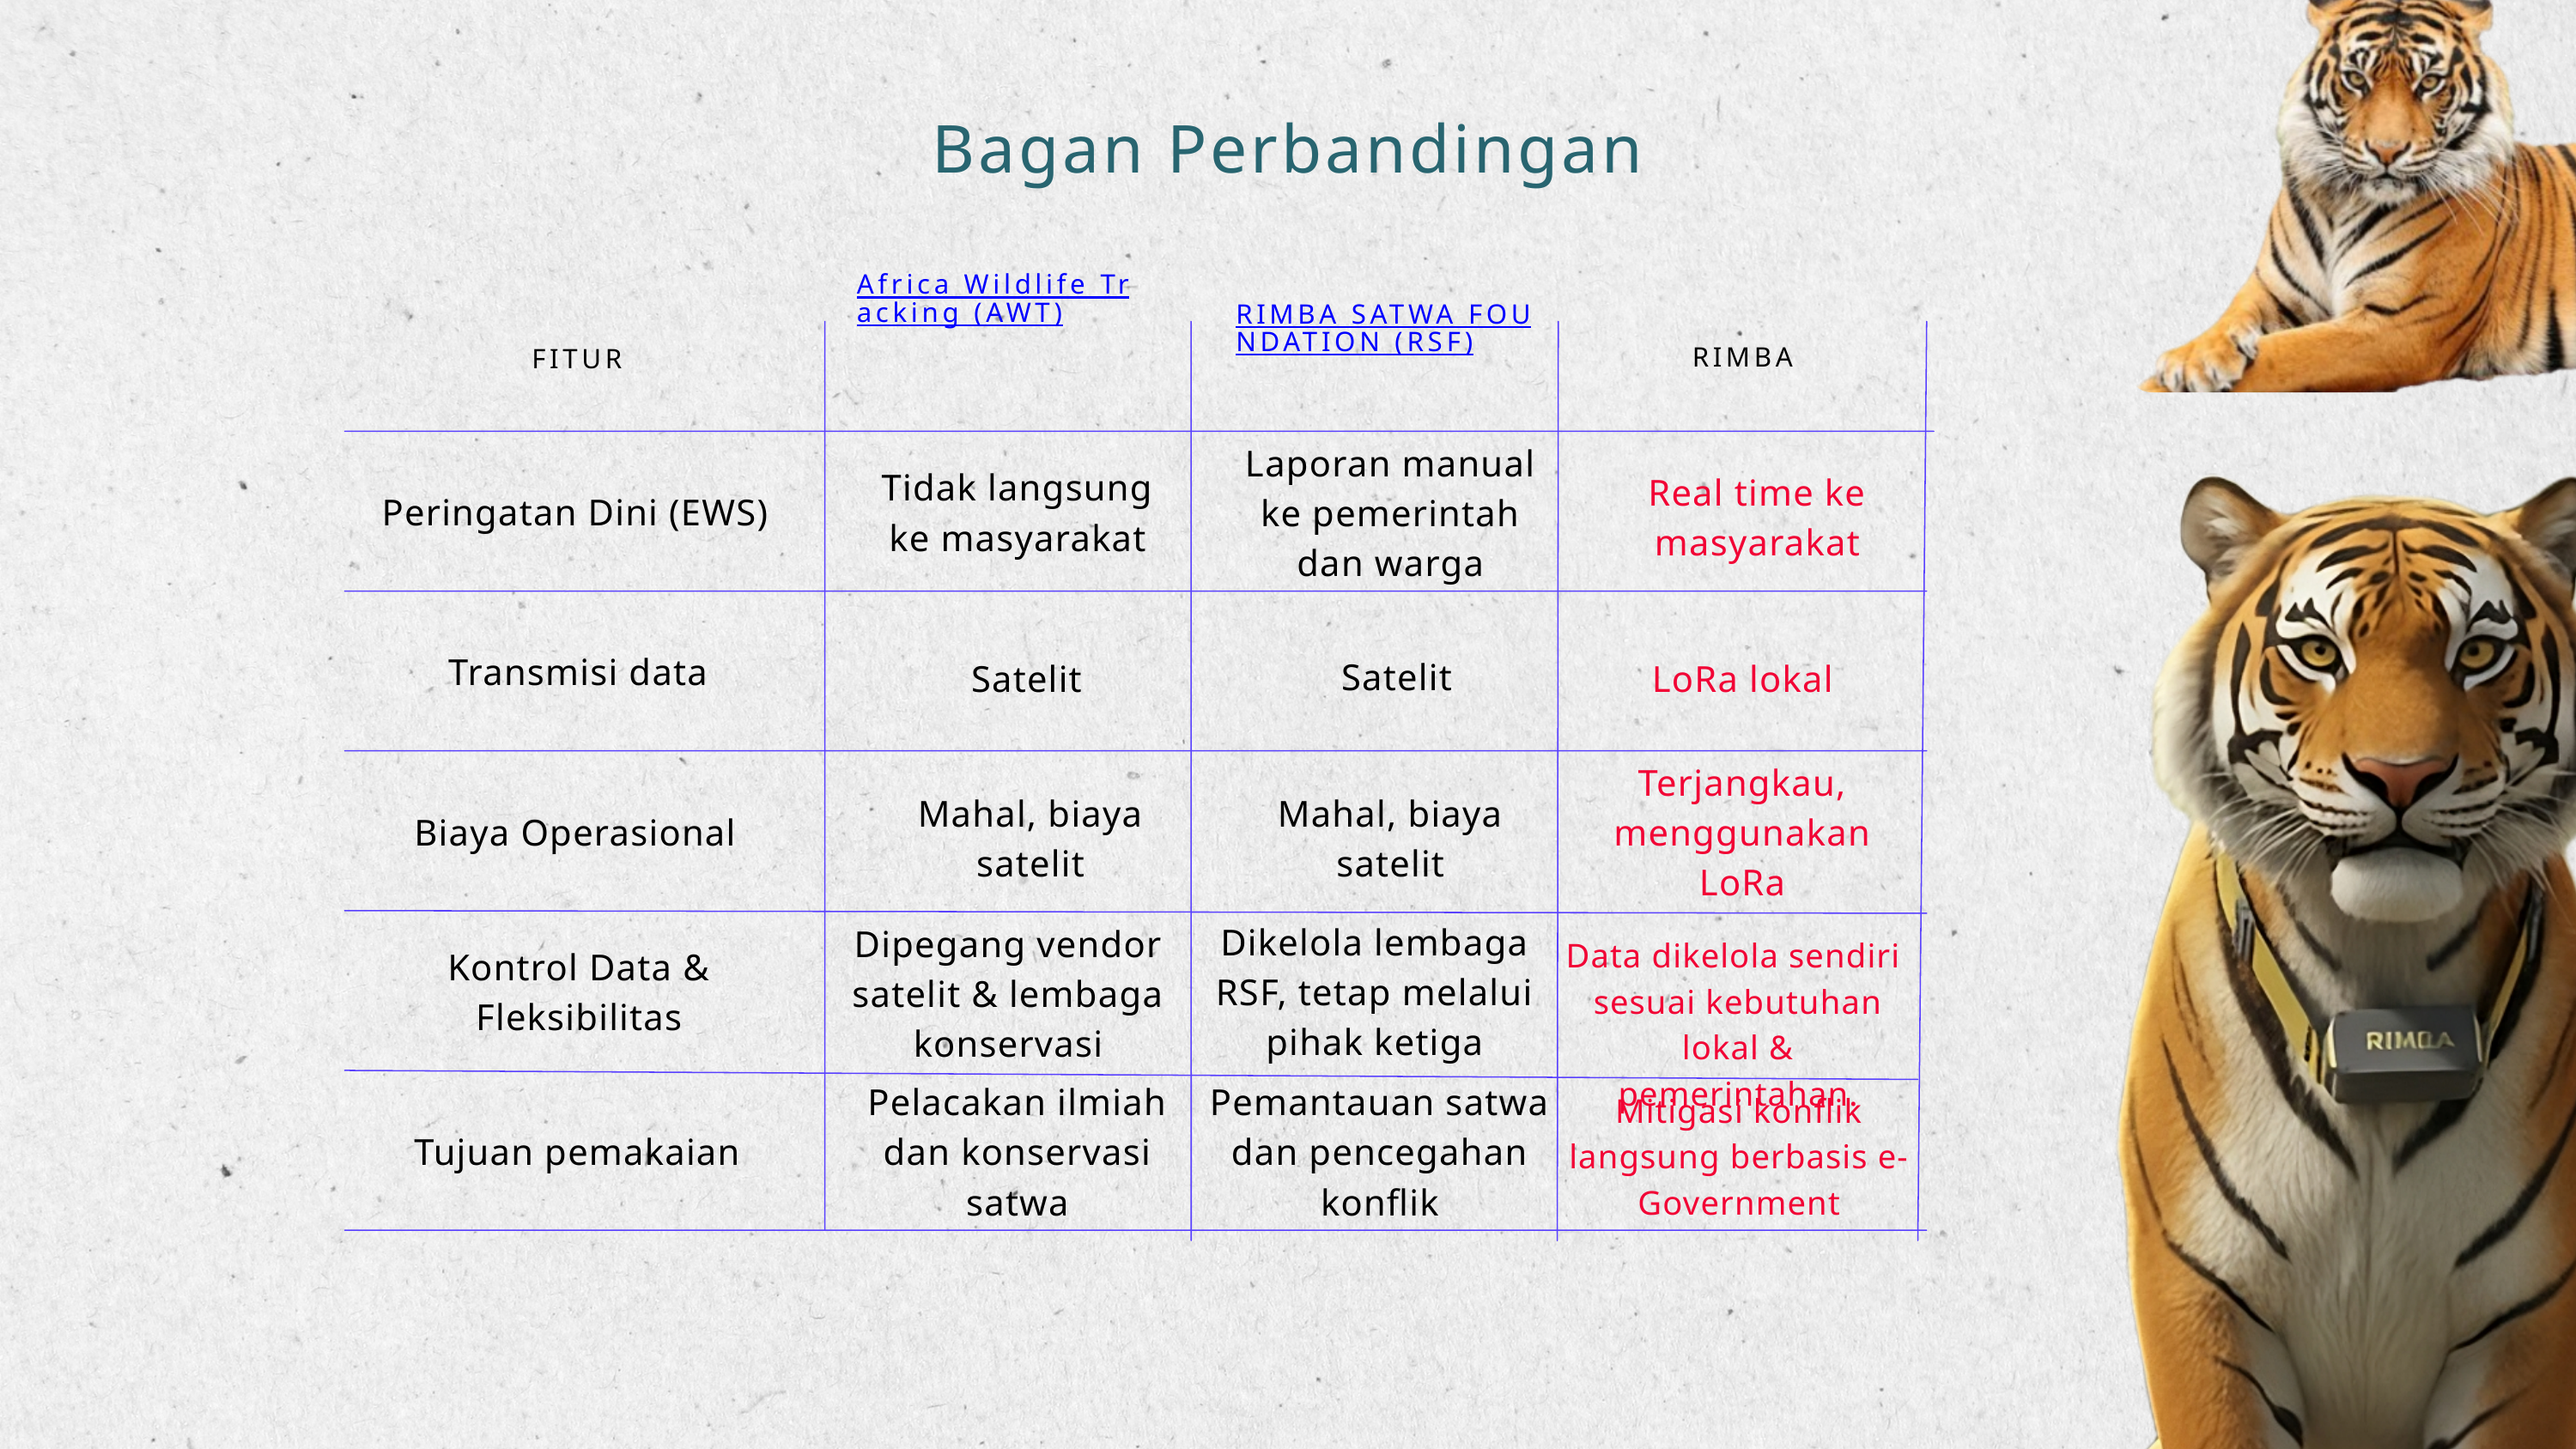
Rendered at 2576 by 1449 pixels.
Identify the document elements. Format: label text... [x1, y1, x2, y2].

text_box [0, 0, 2123, 1449]
text_box Mitigasi konflik langsung berbasis e-Government [1560, 1083, 1918, 1222]
text_box LoRa lokal [1582, 649, 1767, 700]
text_box Transmisi data [372, 642, 784, 694]
text_box Bagan Perbandingan [818, 94, 1758, 187]
text_box Kontrol Data & Fleksibilitas [373, 937, 785, 1039]
text_box Peringatan Dini (EWS) [369, 482, 781, 534]
text_box Africa Wildlife Tracking (AWT) [856, 266, 1146, 305]
text_box Laporan manual ke pemerintah dan warga [1230, 433, 1552, 585]
text_box Pemantauan satwa dan pencegahan konflik [1203, 1072, 1556, 1223]
text_box Mahal, biaya satelit [870, 784, 1192, 884]
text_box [2128, 0, 2576, 393]
text_box RIMBA [1610, 334, 1875, 373]
text_box Dipegang vendor satelit & lembaga konservasi [848, 914, 1170, 1065]
text_box Real time ke masyarakat [1596, 463, 1767, 563]
text_box RIMBA SATWA FOUNDATION (RSF) [1236, 295, 1552, 334]
text_box Satelit [1236, 647, 1558, 698]
text_box Tidak langsung ke masyarakat [856, 458, 1179, 559]
text_box Biaya Operasional [369, 803, 781, 853]
text_box Dikelola lembaga RSF, tetap melalui pihak ketiga [1213, 912, 1536, 1064]
text_box [1767, 339, 2576, 1449]
text_box FITUR [369, 336, 785, 374]
text_box Satelit [866, 649, 1188, 700]
text_box Terjangkau, menggunakan LoRa [1582, 753, 1767, 904]
text_box Pelacakan ilmiah dan konservasi satwa [856, 1072, 1179, 1223]
text_box Mahal, biaya satelit [1230, 784, 1552, 884]
text_box Data dikelola sendiri sesuai kebutuhan lokal & pemerintahan. [1558, 928, 1918, 1113]
text_box Tujuan pemakaian [371, 1122, 783, 1173]
